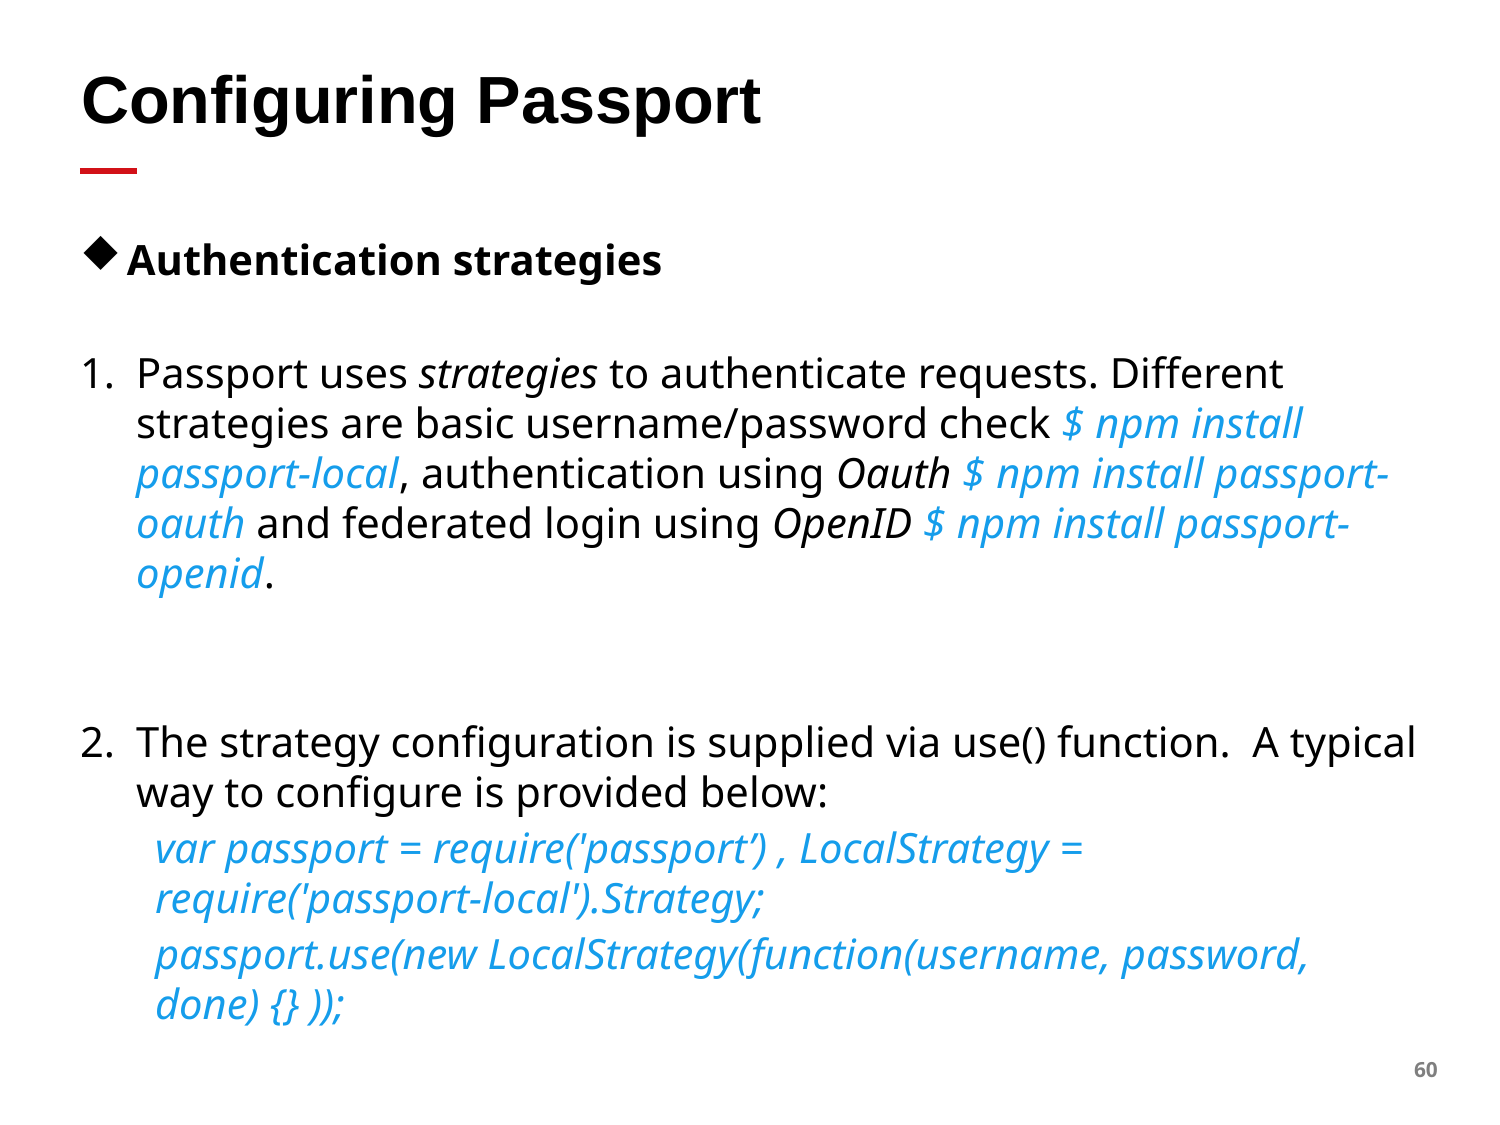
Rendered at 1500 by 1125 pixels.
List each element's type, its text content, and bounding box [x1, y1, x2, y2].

title Configuring Passport [81, 68, 1421, 138]
list Authentication strategies Passport uses strategies to authenticate requests. Different strategies are basic username/password check $ npm install passport-local, authentication using Oauth $ npm install passport-oauth and federated login using OpenID $ npm install passport-openid. 2. The strategy configuration is supplied via use() function. A typical way to configure is provided below: var passport = require('passport’) , LocalStrategy = require('passport-local').Strategy; passport.use(new LocalStrategy(function(username, password, done) {} )); [79, 234, 1420, 1022]
